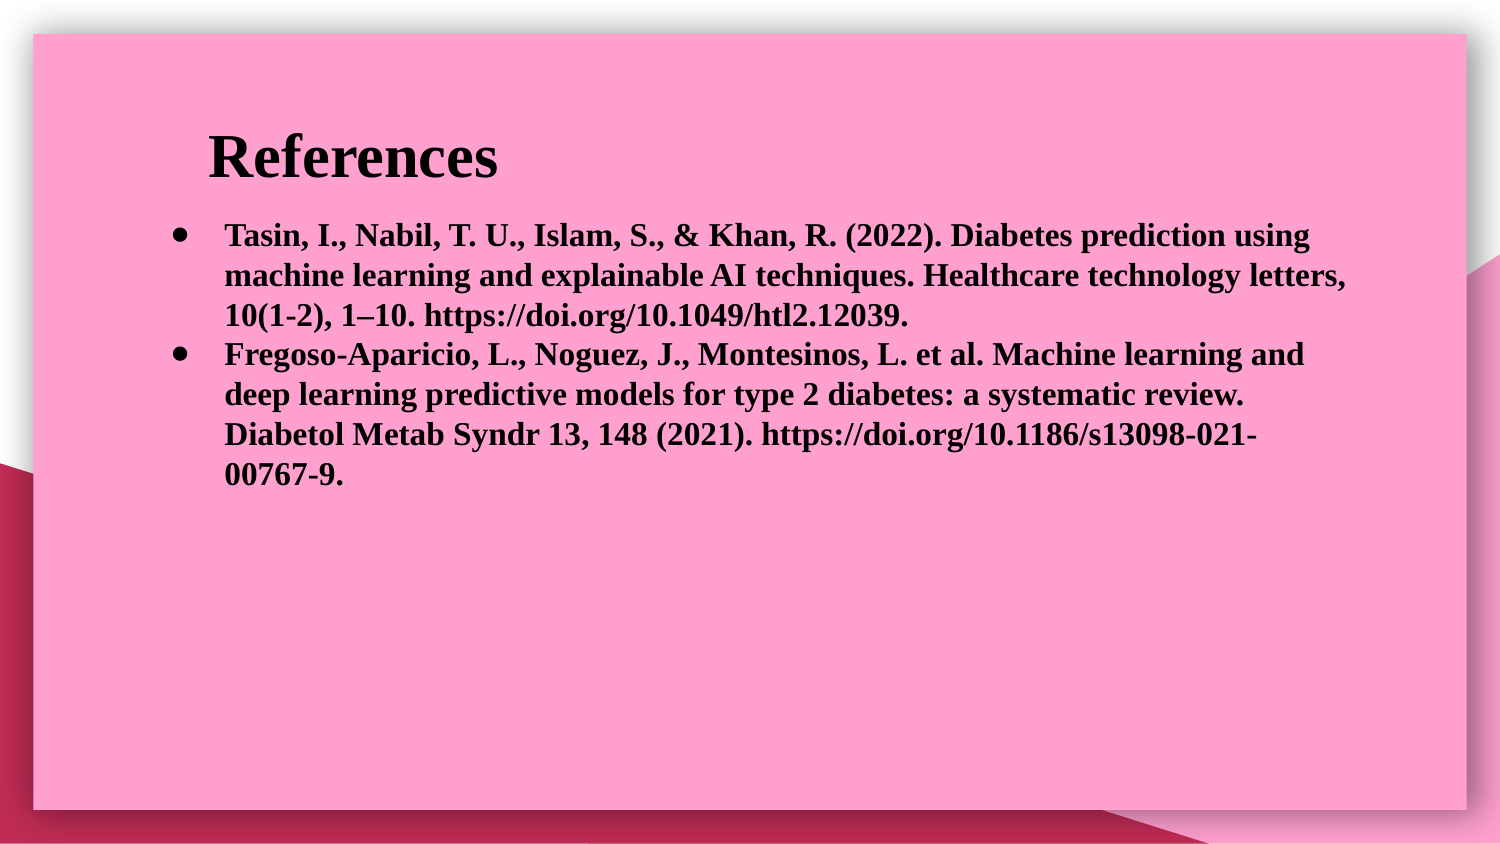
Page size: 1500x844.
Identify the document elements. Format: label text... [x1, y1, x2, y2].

list Tasin, I., Nabil, T. U., Islam, S., & Khan, R. (2022). Diabetes prediction using machine learning and explainable AI techniques. Healthcare technology letters, 10(1-2), 1–10. https://doi.org/10.1049/htl2.12039. Fregoso-Aparicio, L., Noguez, J., Montesinos, L. et al. Machine learning and deep learning predictive models for type 2 diabetes: a systematic review. Diabetol Metab Syndr 13, 148 (2021). https://doi.org/10.1186/s13098-021-00767-9. [134, 197, 1366, 729]
title References [169, 100, 538, 197]
